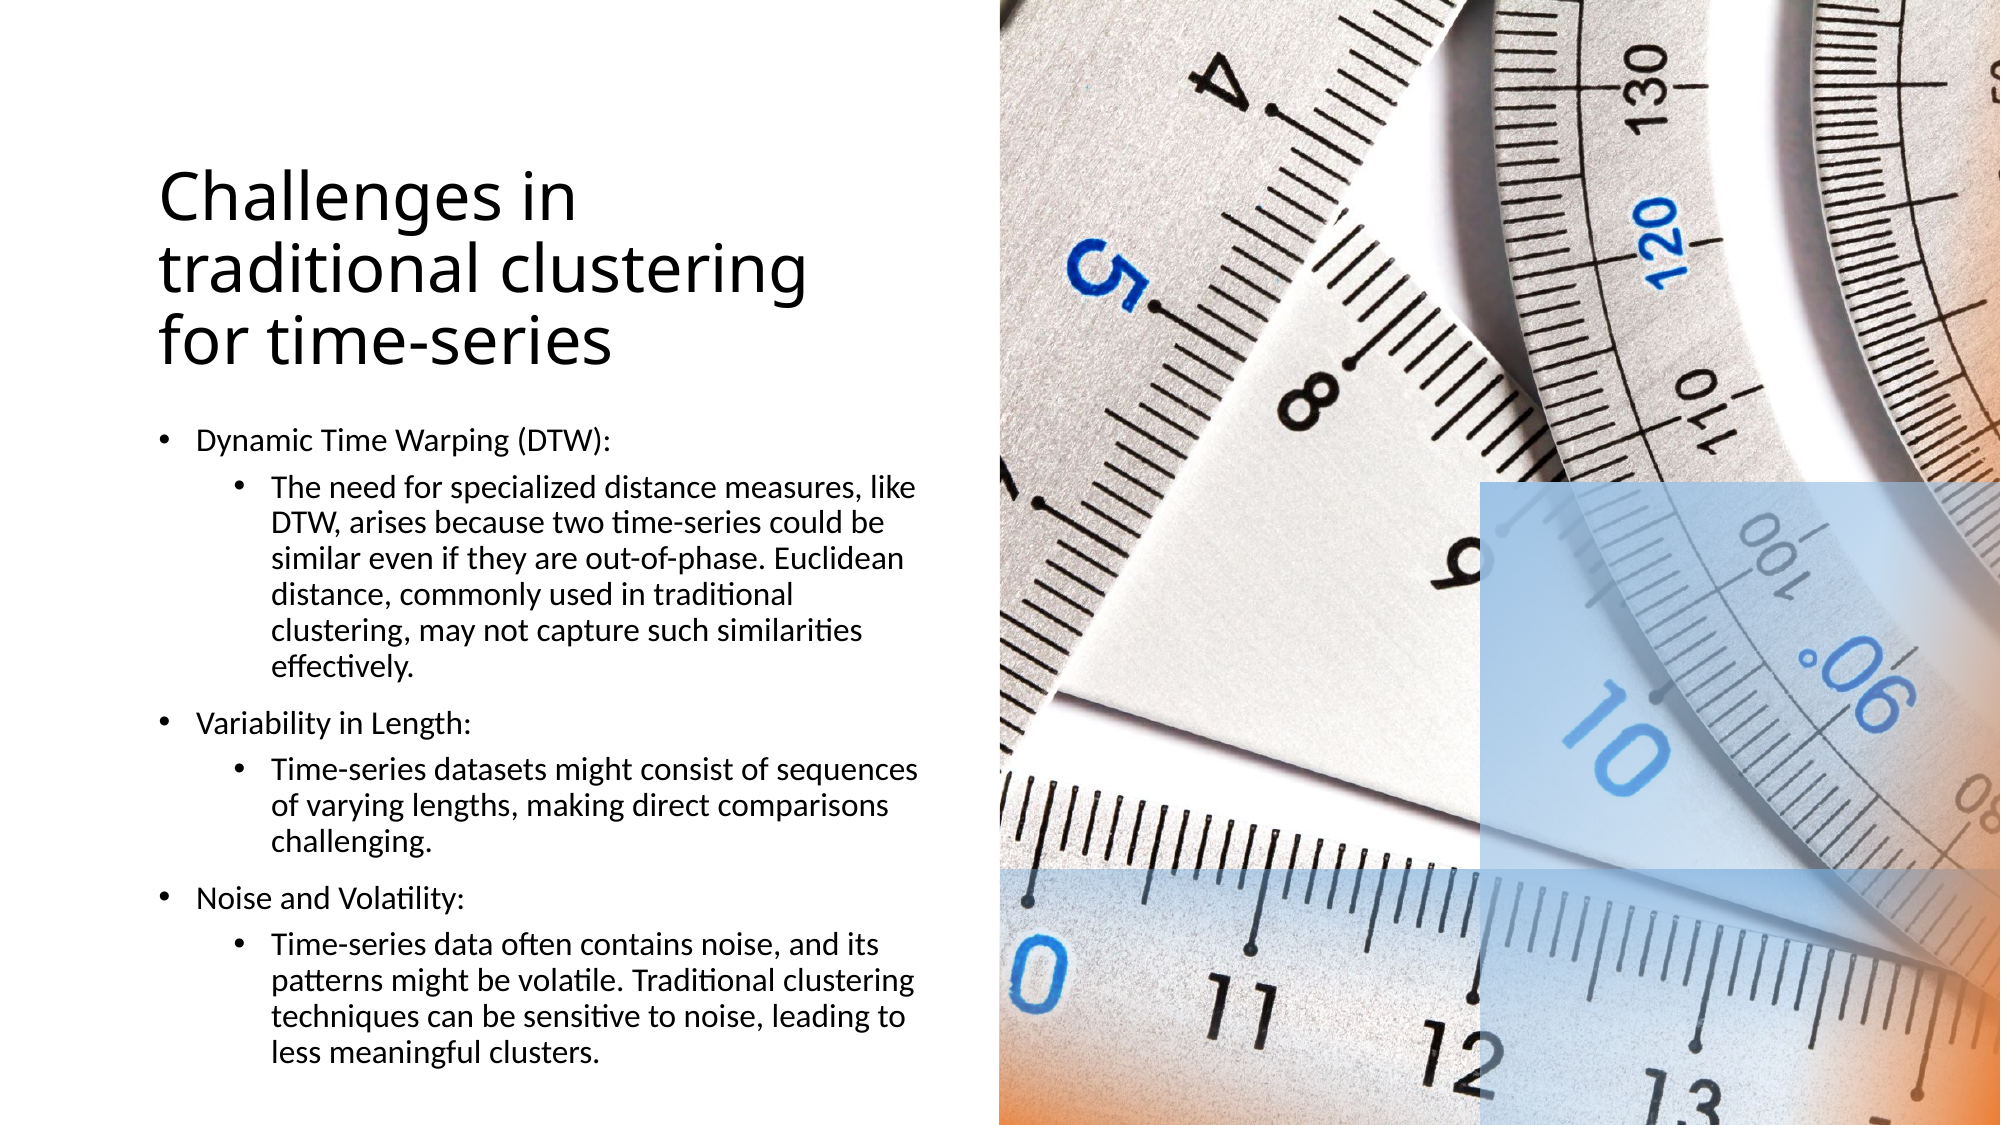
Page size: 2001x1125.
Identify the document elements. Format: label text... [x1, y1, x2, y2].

list Dynamic Time Warping (DTW): The need for specialized distance measures, like DTW, arises because two time-series could be similar even if they are out-of-phase. Euclidean distance, commonly used in traditional clustering, may not capture such similarities effectively. Variability in Length: Time-series datasets might consist of sequences of varying lengths, making direct comparisons challenging. Noise and Volatility: Time-series data often contains noise, and its patterns might be volatile. Traditional clustering techniques can be sensitive to noise, leading to less meaningful clusters. [143, 415, 936, 1045]
title Challenges in traditional clustering for time-series [143, 121, 859, 387]
picture [999, 0, 2000, 1125]
